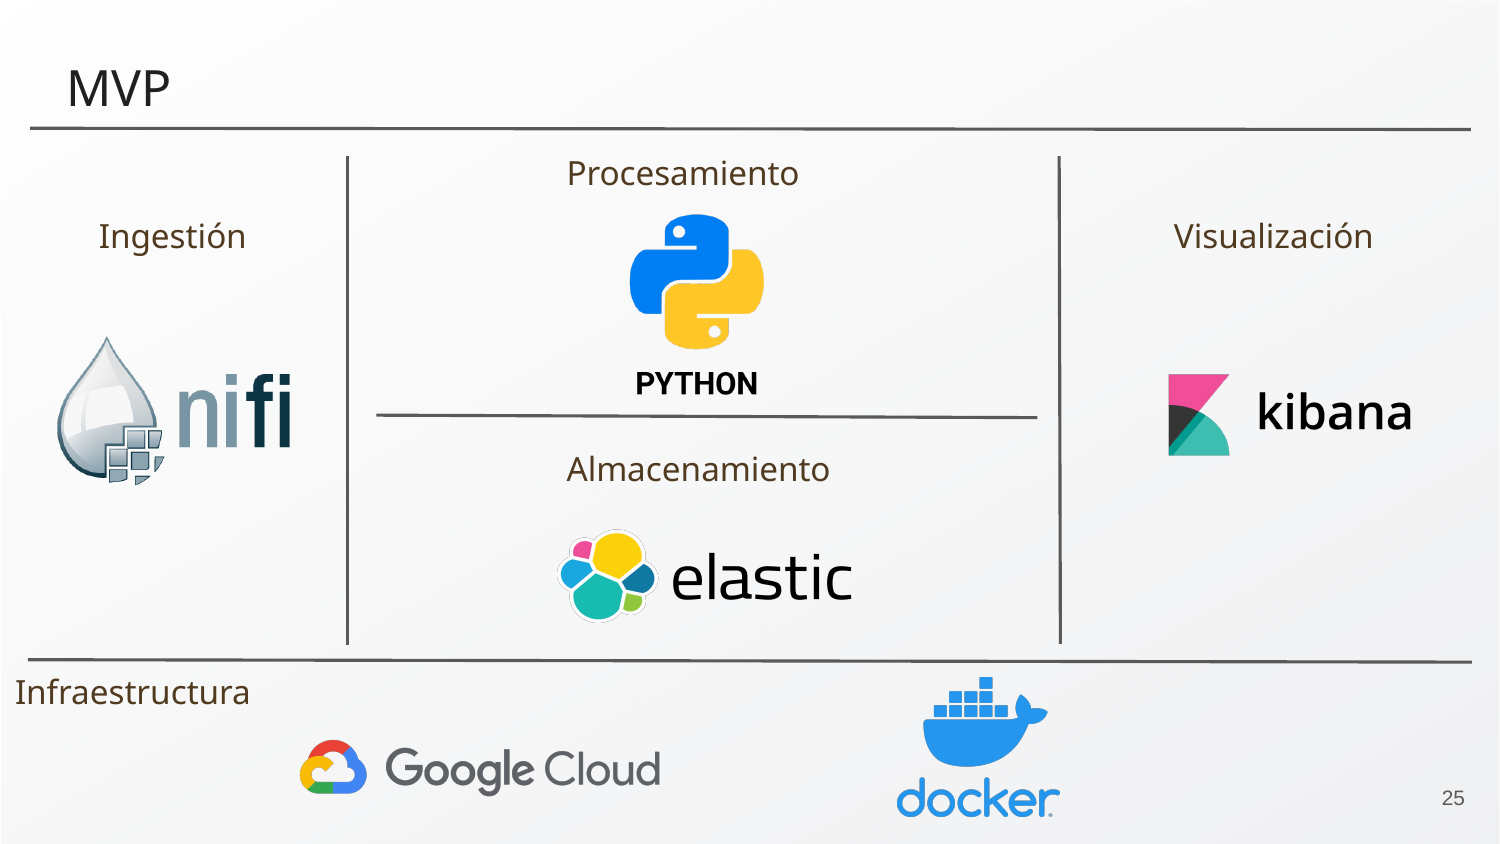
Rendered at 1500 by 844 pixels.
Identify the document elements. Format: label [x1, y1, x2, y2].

picture [0, 0, 1500, 844]
text_box [27, 659, 1473, 663]
text_box [376, 414, 511, 418]
text_box [874, 414, 1038, 418]
